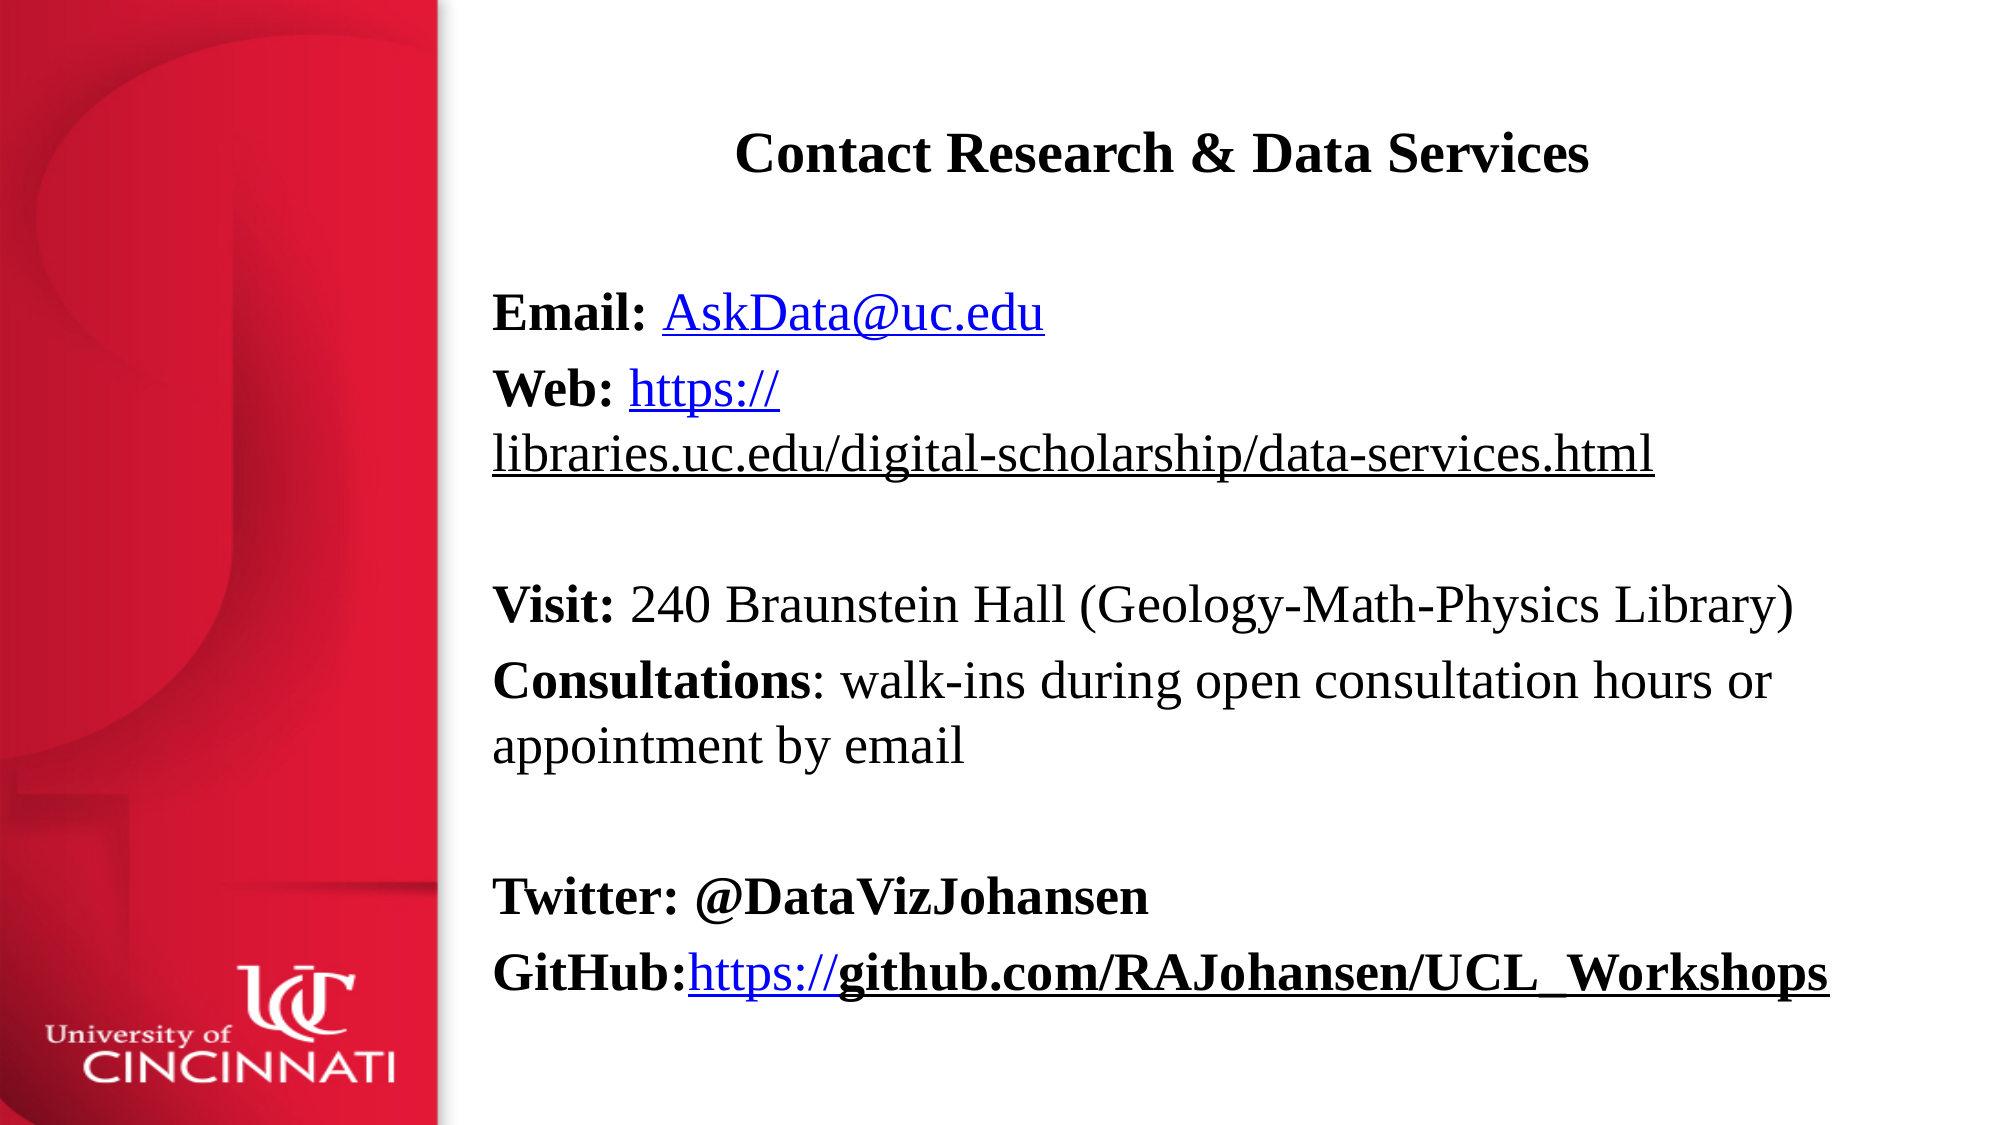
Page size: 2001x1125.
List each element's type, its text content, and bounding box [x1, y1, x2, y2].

subtitle Contact Research & Data Services Email: AskData@uc.edu Web: https://libraries.uc.edu/digital-scholarship/data-services.html Visit: 240 Braunstein Hall (Geology-Math-Physics Library) Consultations: walk-ins during open consultation hours or appointment by email Twitter: @DataVizJohansen GitHub:https://github.com/RAJohansen/UCL_Workshops [477, 106, 1849, 1030]
picture [0, 0, 2001, 1125]
